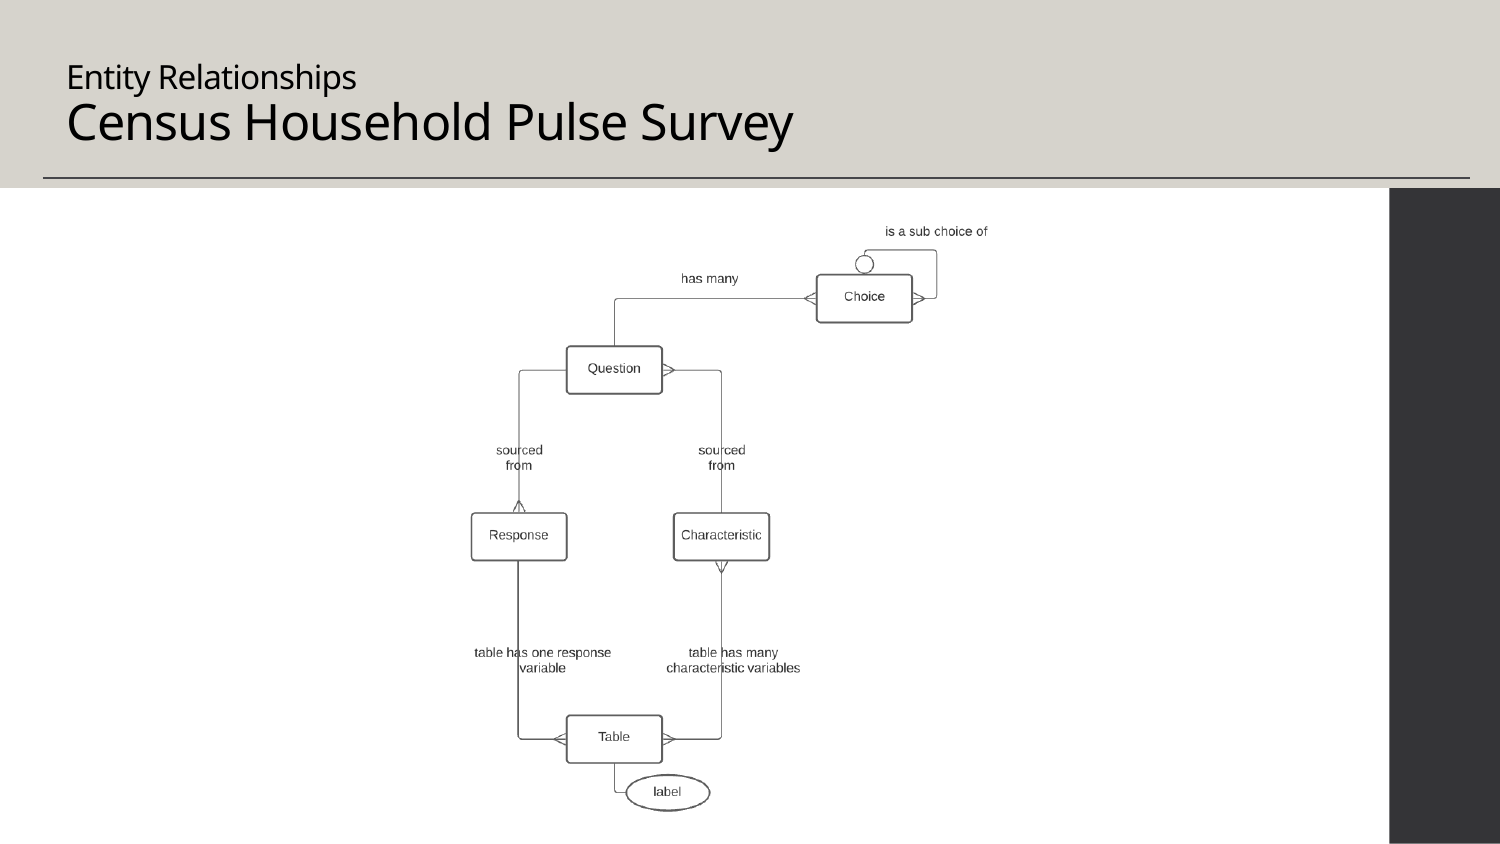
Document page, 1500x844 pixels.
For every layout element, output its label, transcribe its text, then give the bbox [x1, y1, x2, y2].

text_box [0, 0, 1500, 188]
picture [458, 214, 995, 835]
title Entity Relationships Census Household Pulse Survey [51, 46, 1449, 167]
